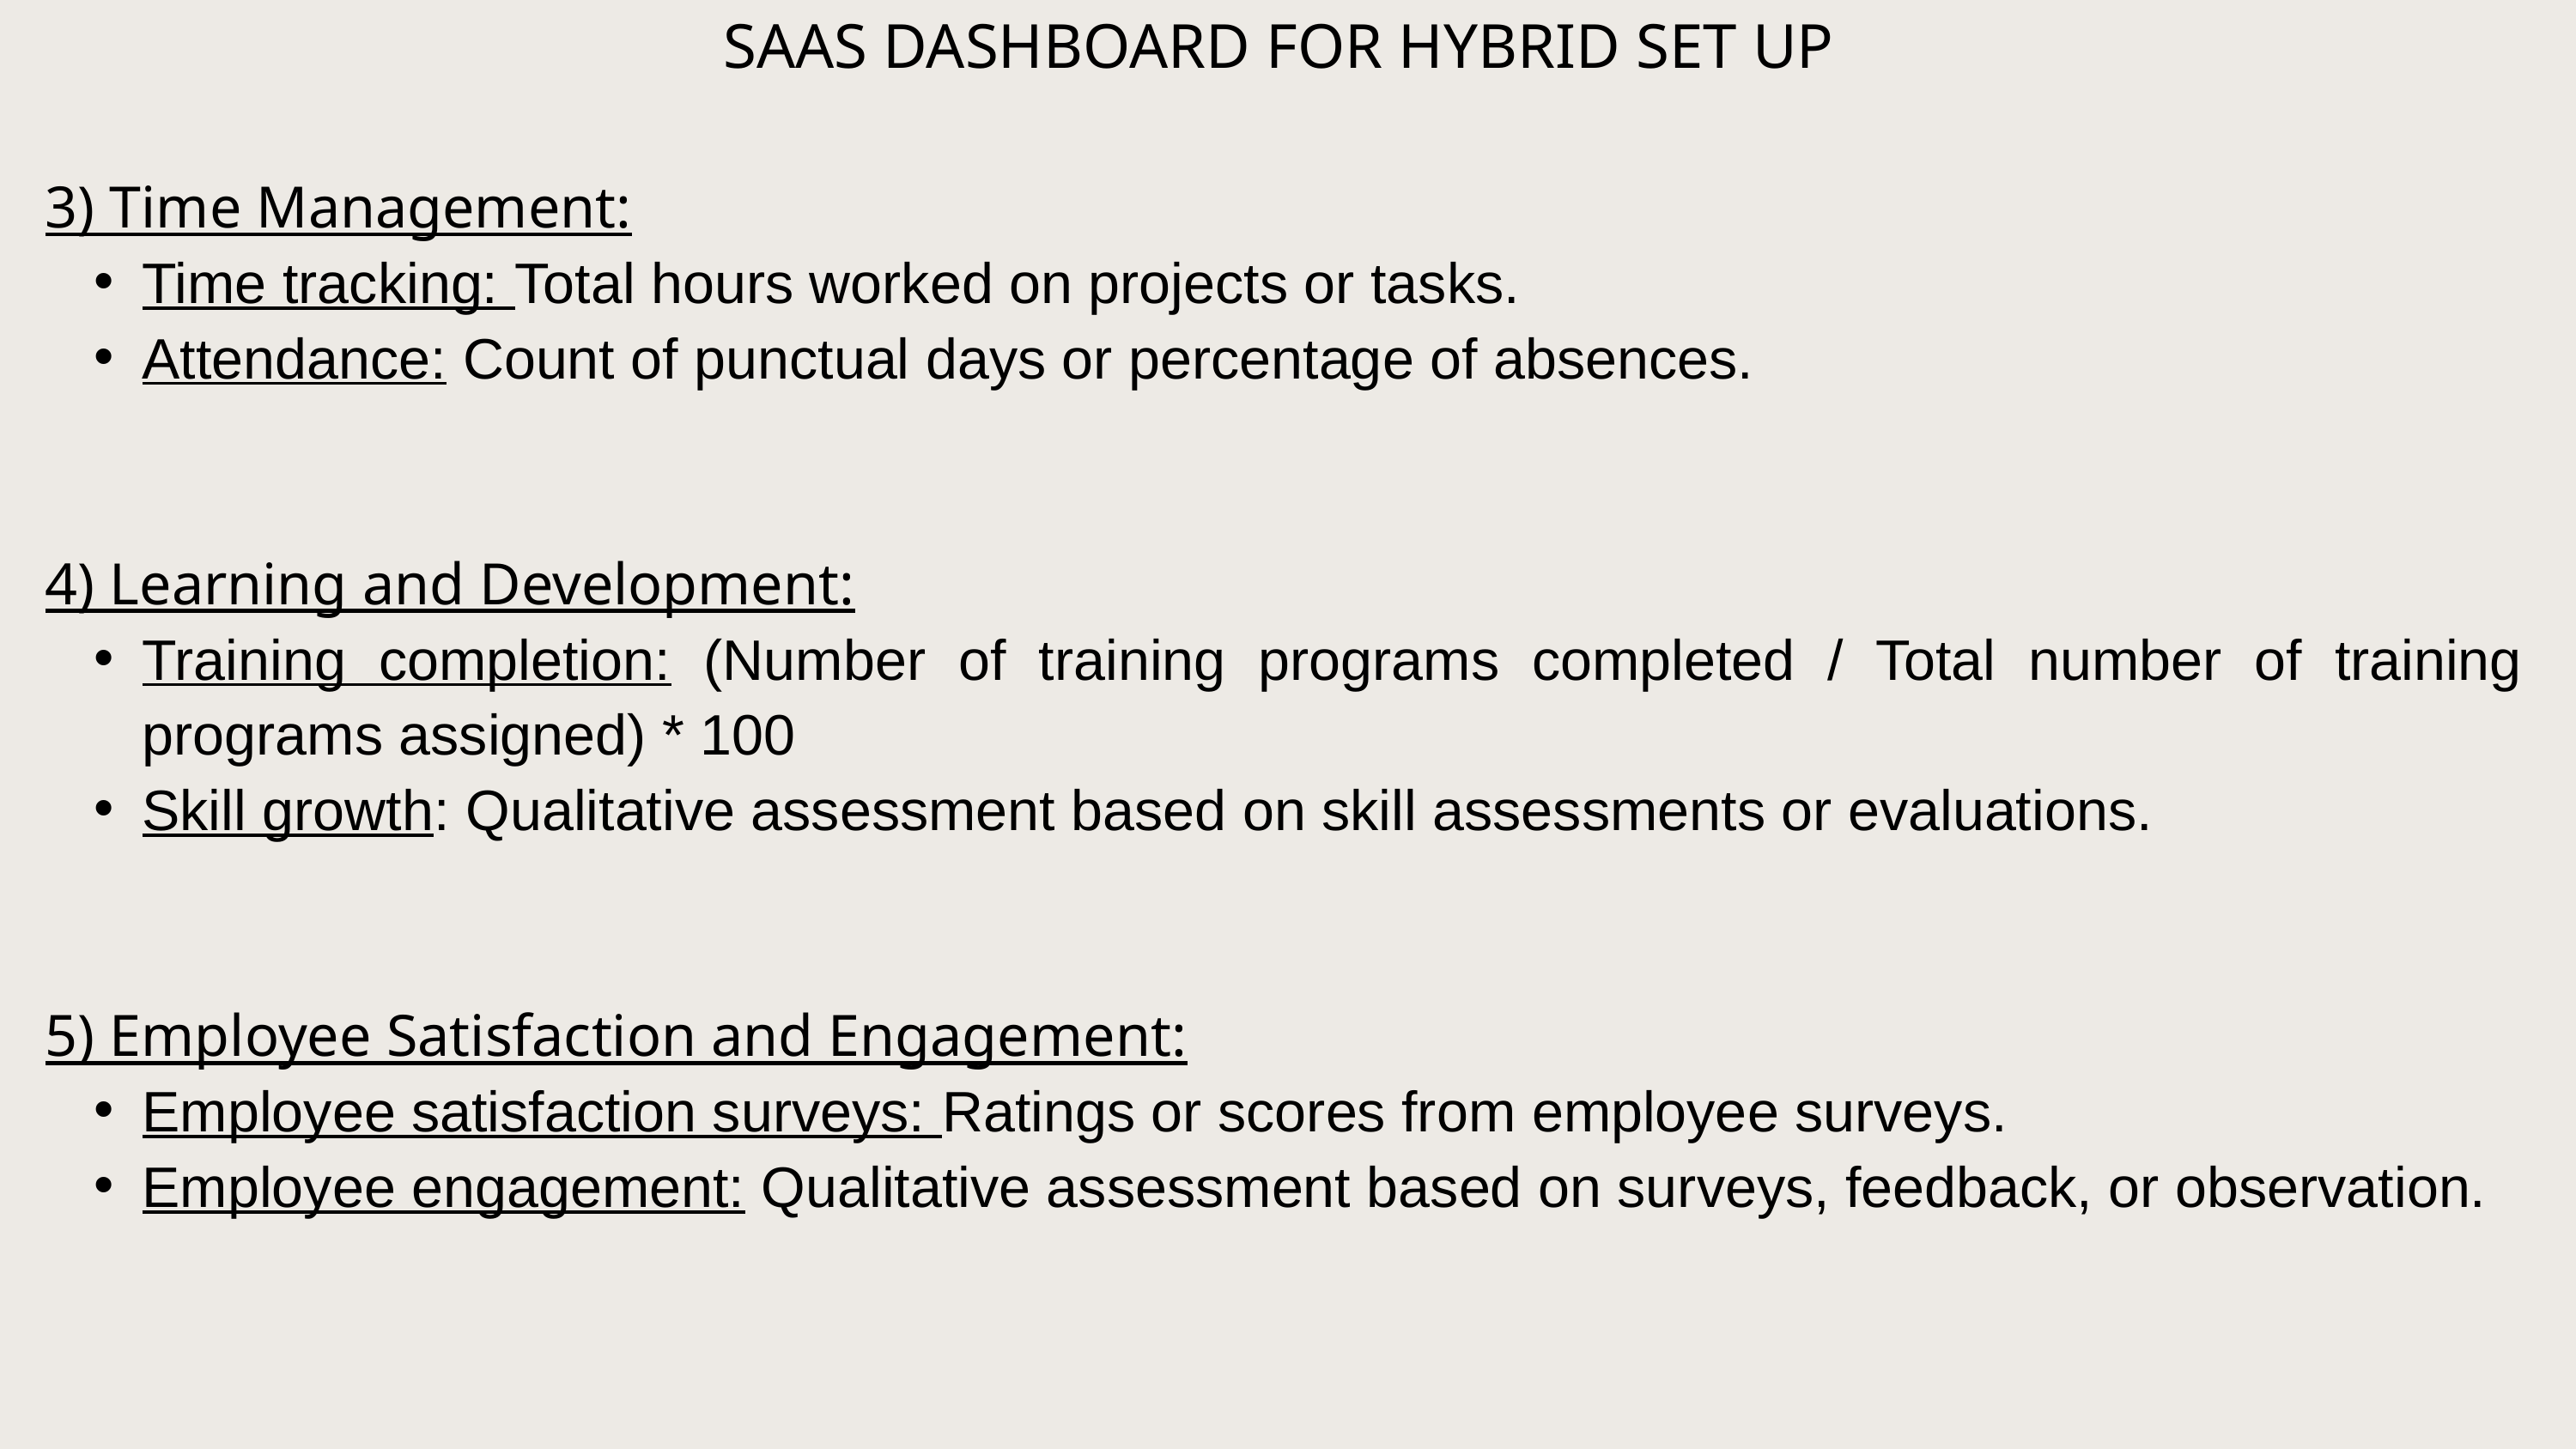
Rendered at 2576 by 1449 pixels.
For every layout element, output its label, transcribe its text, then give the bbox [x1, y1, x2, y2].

text_box 3) Time Management: Time tracking: Total hours worked on projects or tasks. Attendance: Count of punctual days or percentage of absences. 4) Learning and Development: Training completion: (Number of training programs completed / Total number of training programs assigned) * 100 Skill growth: Qualitative assessment based on skill assessments or evaluations. 5) Employee Satisfaction and Engagement: Employee satisfaction surveys: Ratings or scores from employee surveys. Employee engagement: Qualitative assessment based on surveys, feedback, or observation. [45, 163, 2525, 1445]
text_box SAAS DASHBOARD FOR HYBRID SET UP [45, 18, 2529, 143]
